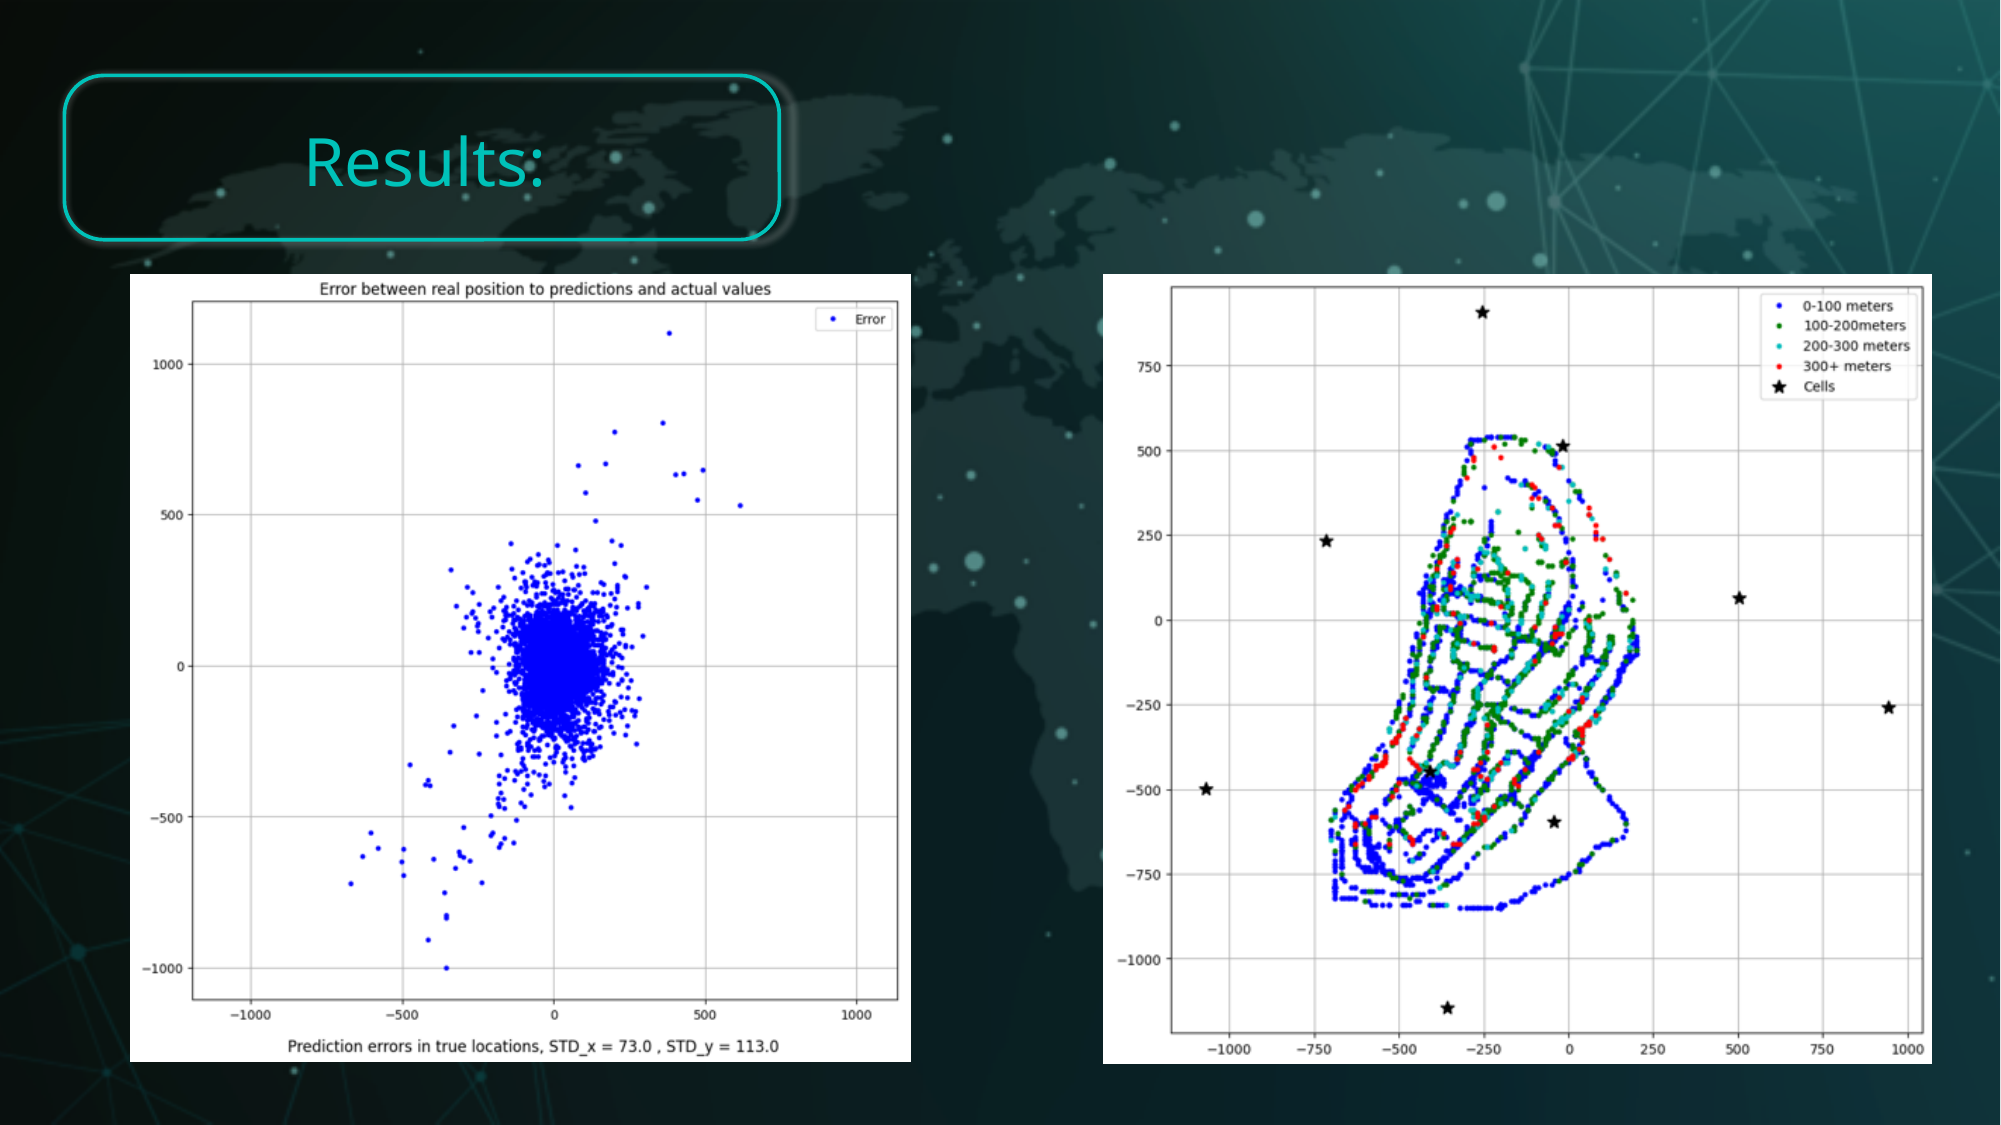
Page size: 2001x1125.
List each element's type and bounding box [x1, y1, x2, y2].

picture [0, 0, 2001, 1125]
text_box [53, 75, 797, 240]
